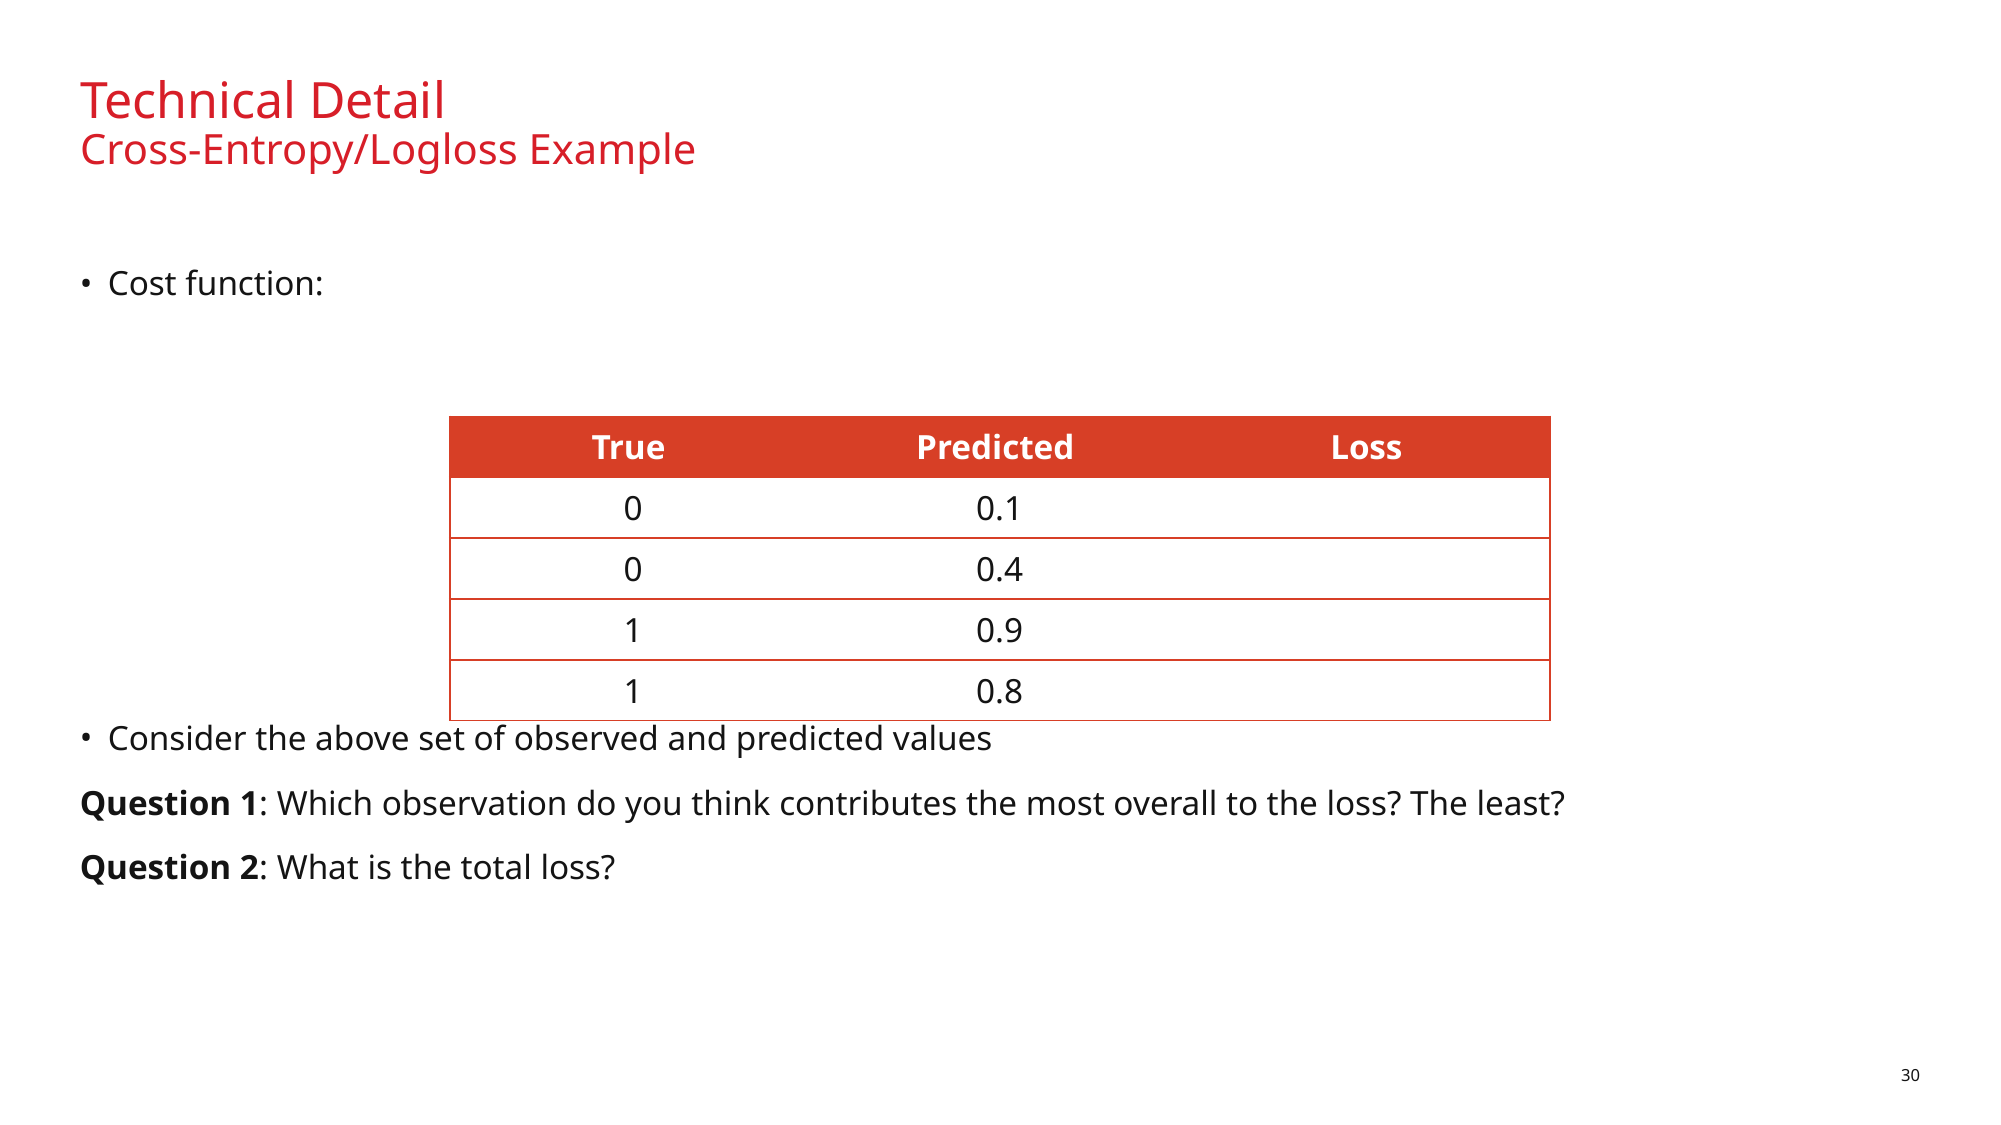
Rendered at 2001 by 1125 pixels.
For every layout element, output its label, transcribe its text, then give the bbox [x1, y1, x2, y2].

slide_number 30 [1839, 1050, 1920, 1088]
title Technical Detail Cross-Entropy/Logloss Example [80, 75, 1920, 240]
